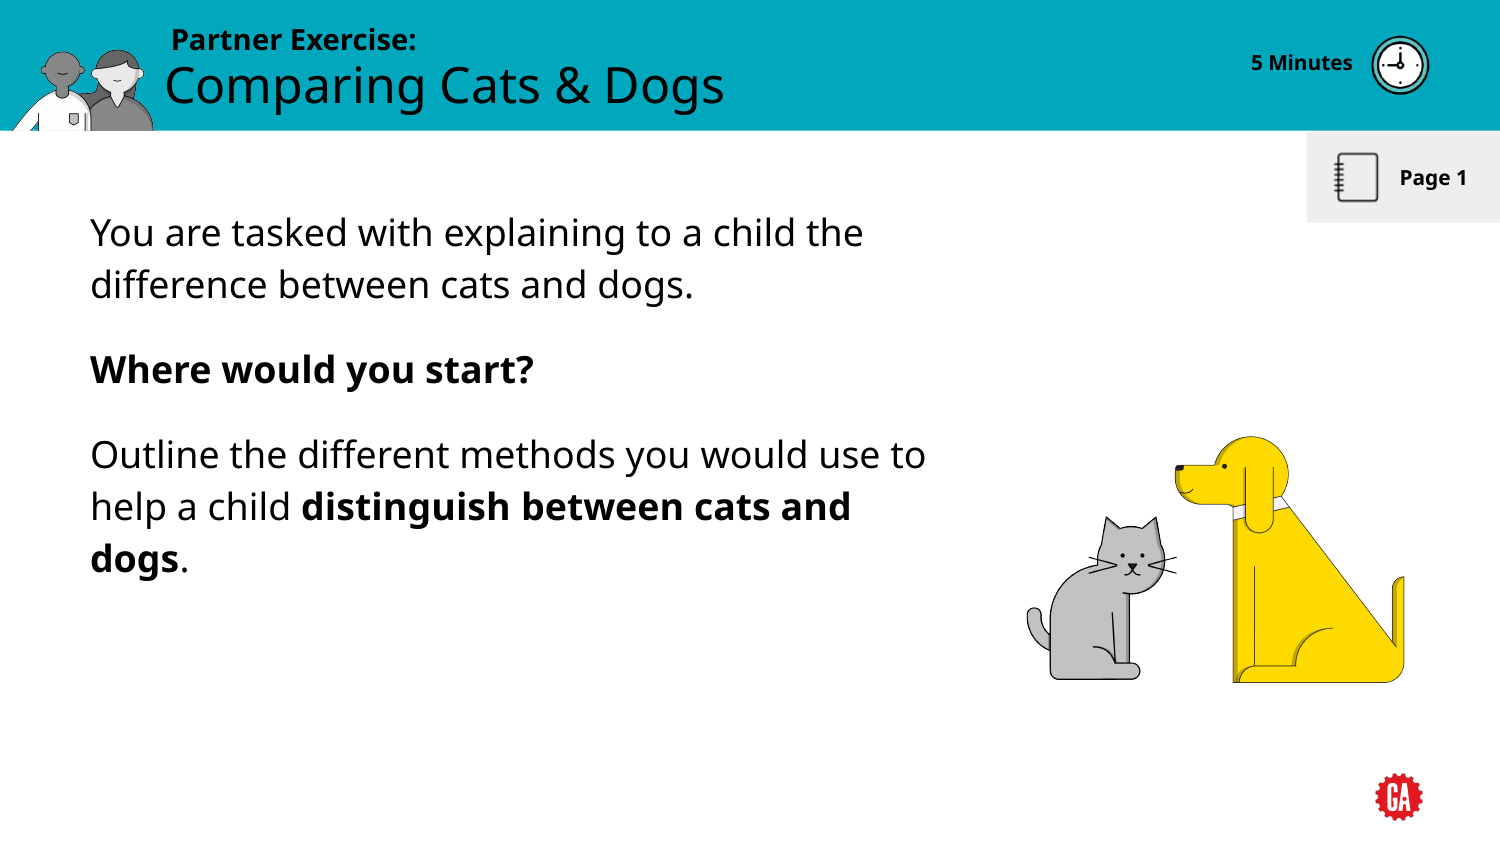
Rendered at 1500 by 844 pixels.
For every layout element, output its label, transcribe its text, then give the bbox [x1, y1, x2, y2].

text_box Page 1 [1384, 133, 1500, 221]
picture [12, 34, 156, 131]
picture [1368, 32, 1433, 98]
subtitle 5 Minutes [1148, 34, 1369, 89]
picture [1329, 150, 1385, 205]
text_box [1306, 131, 1500, 223]
title Comparing Cats & Dogs [149, 38, 971, 115]
picture [970, 435, 1414, 741]
picture [1373, 771, 1425, 823]
text_box You are tasked with explaining to a child the difference between cats and dogs. Where would you start? Outline the different methods you would use to help a child distinguish between cats and dogs. [75, 187, 952, 670]
